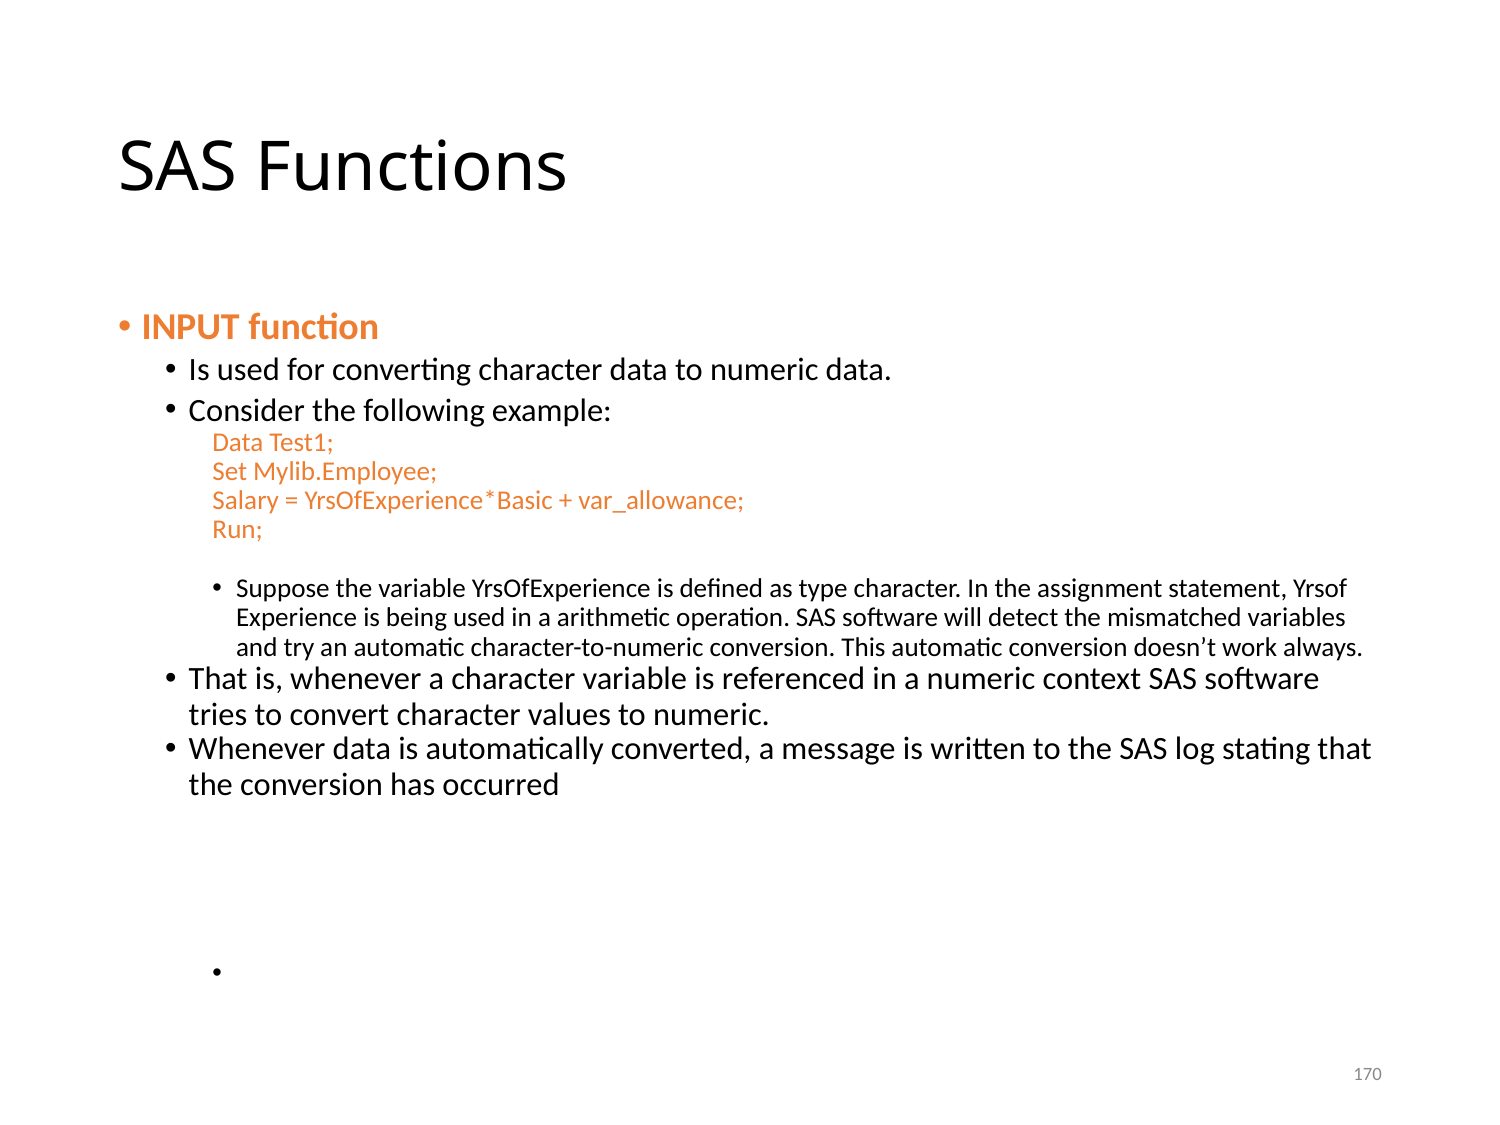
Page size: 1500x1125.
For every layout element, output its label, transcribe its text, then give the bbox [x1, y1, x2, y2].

title SAS Functions [103, 59, 1397, 278]
list INPUT function Is used for converting character data to numeric data. Consider the following example: Data Test1; Set Mylib.Employee; Salary = YrsOfExperience*Basic + var_allowance; Run; Suppose the variable YrsOfExperience is defined as type character. In the assignment statement, Yrsof Experience is being used in a arithmetic operation. SAS software will detect the mismatched variables and try an automatic character-to-numeric conversion. This automatic conversion doesn’t work always. That is, whenever a character variable is referenced in a numeric context SAS software tries to convert character values to numeric. Whenever data is automatically converted, a message is written to the SAS log stating that the conversion has occurred [103, 299, 1397, 1014]
slide_number 170 [1059, 1042, 1397, 1103]
